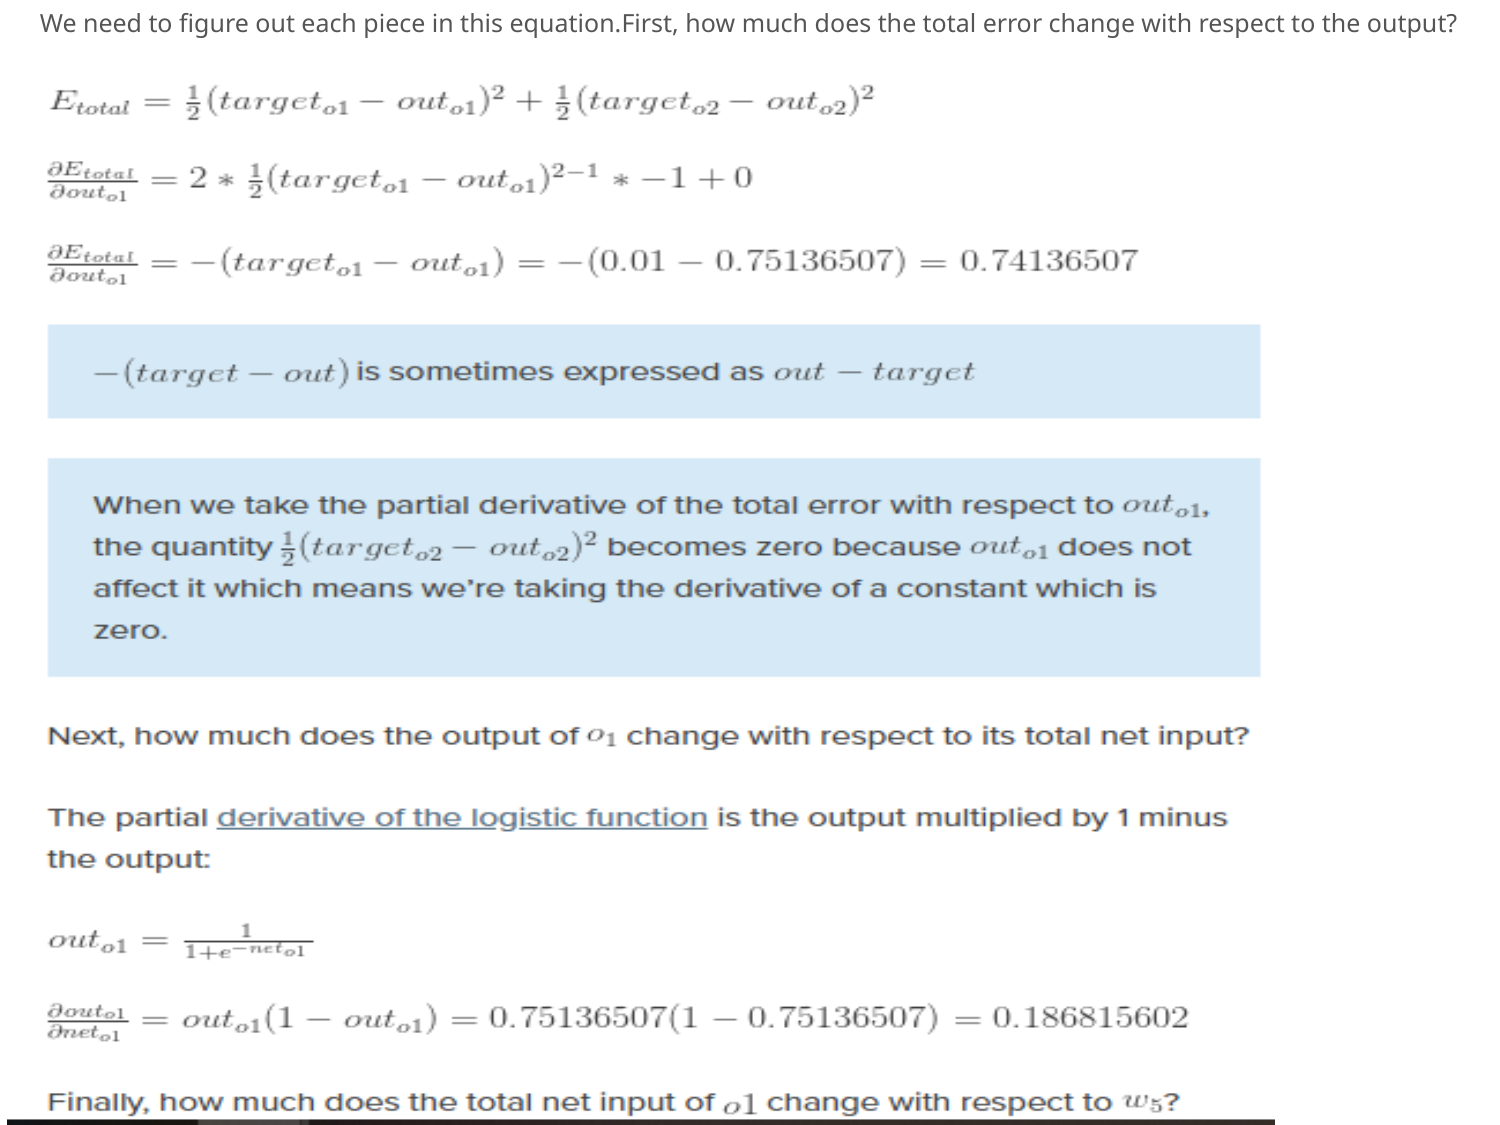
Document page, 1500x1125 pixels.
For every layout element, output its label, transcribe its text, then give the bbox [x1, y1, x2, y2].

text_box We need to figure out each piece in this equation.First, how much does the total error change with respect to the output? [24, 0, 1475, 75]
picture [6, 49, 1276, 1125]
